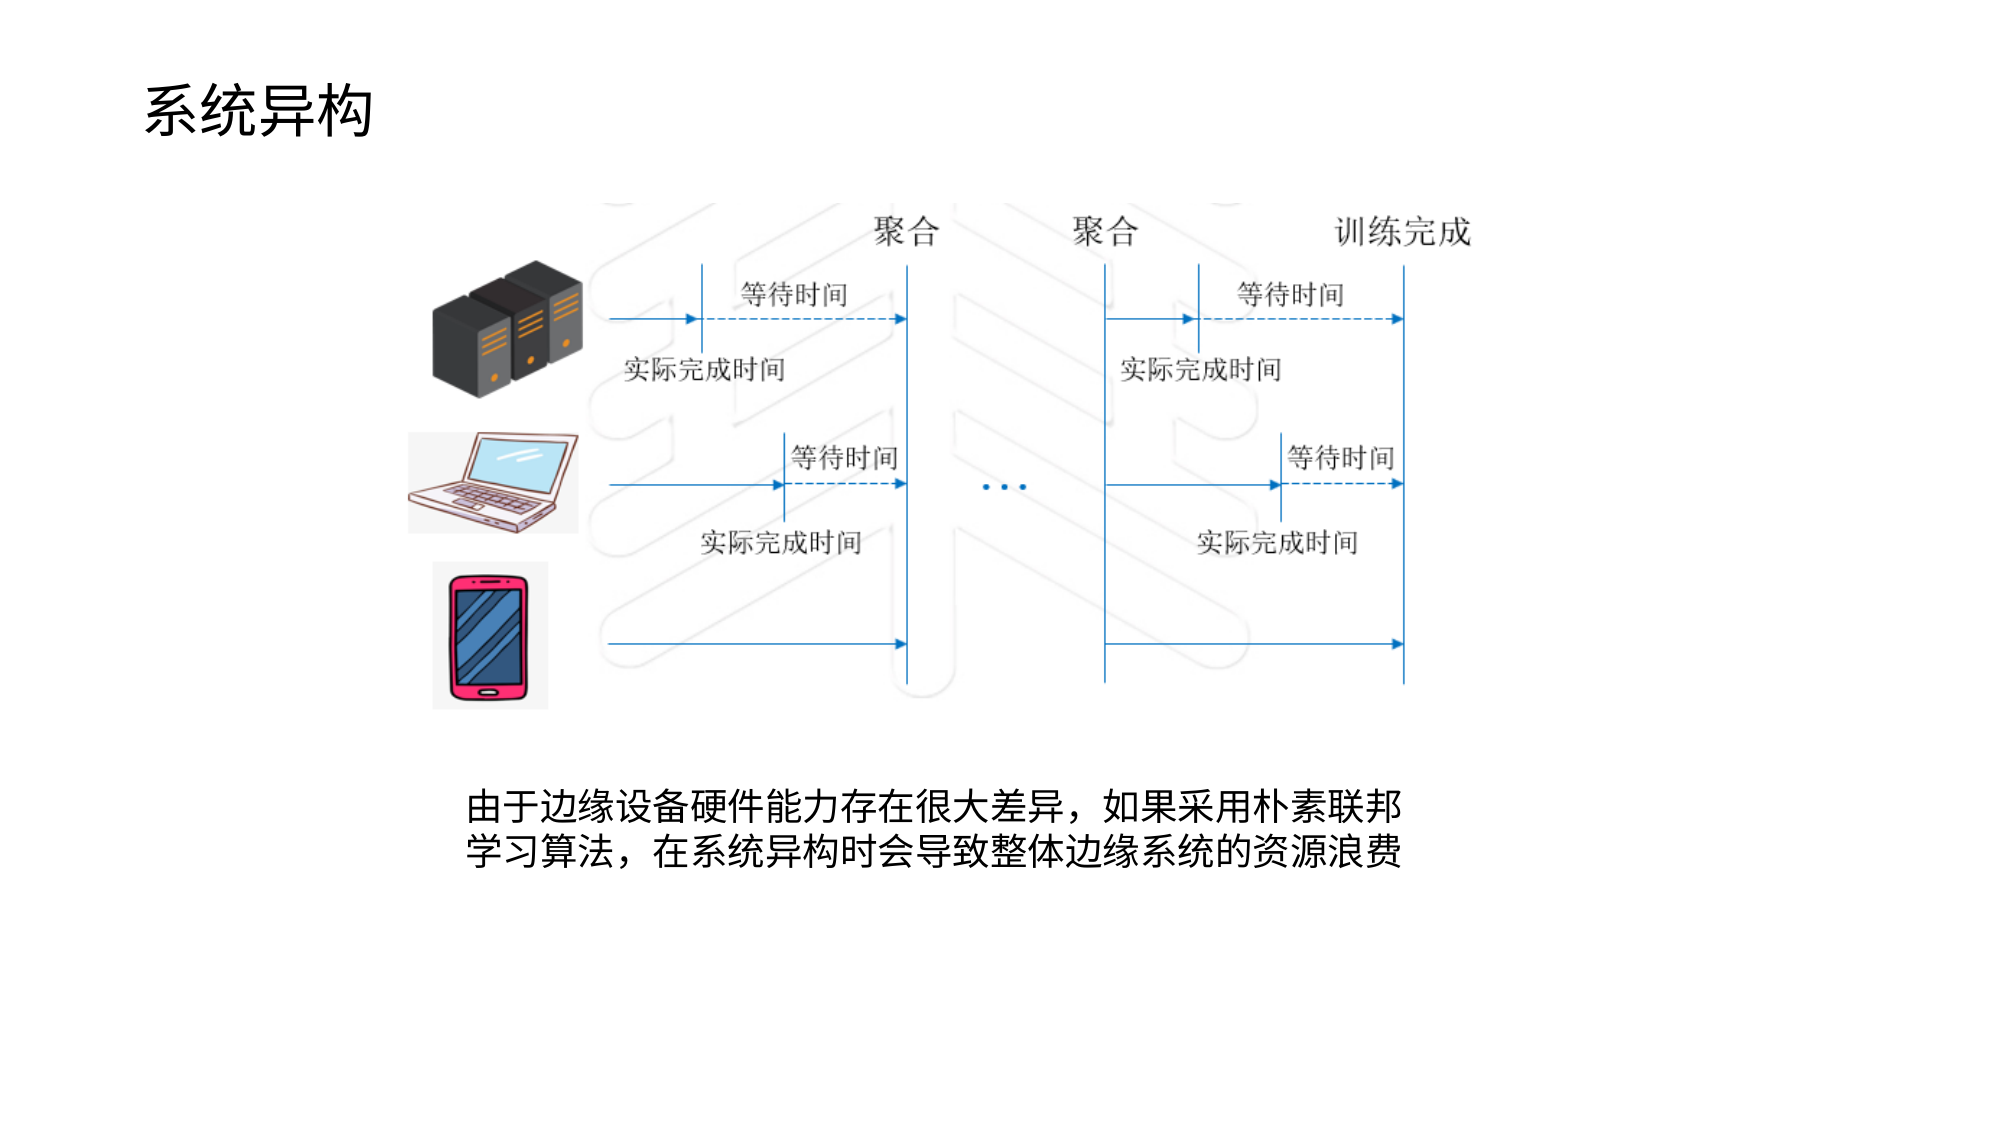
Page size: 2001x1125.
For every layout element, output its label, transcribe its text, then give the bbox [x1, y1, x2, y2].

text_box 系统异构 [126, 66, 390, 152]
picture [391, 203, 1490, 711]
text_box 由于边缘设备硬件能力存在很大差异，如果采用朴素联邦学习算法，在系统异构时会导致整体边缘系统的资源浪费 [450, 775, 1430, 881]
